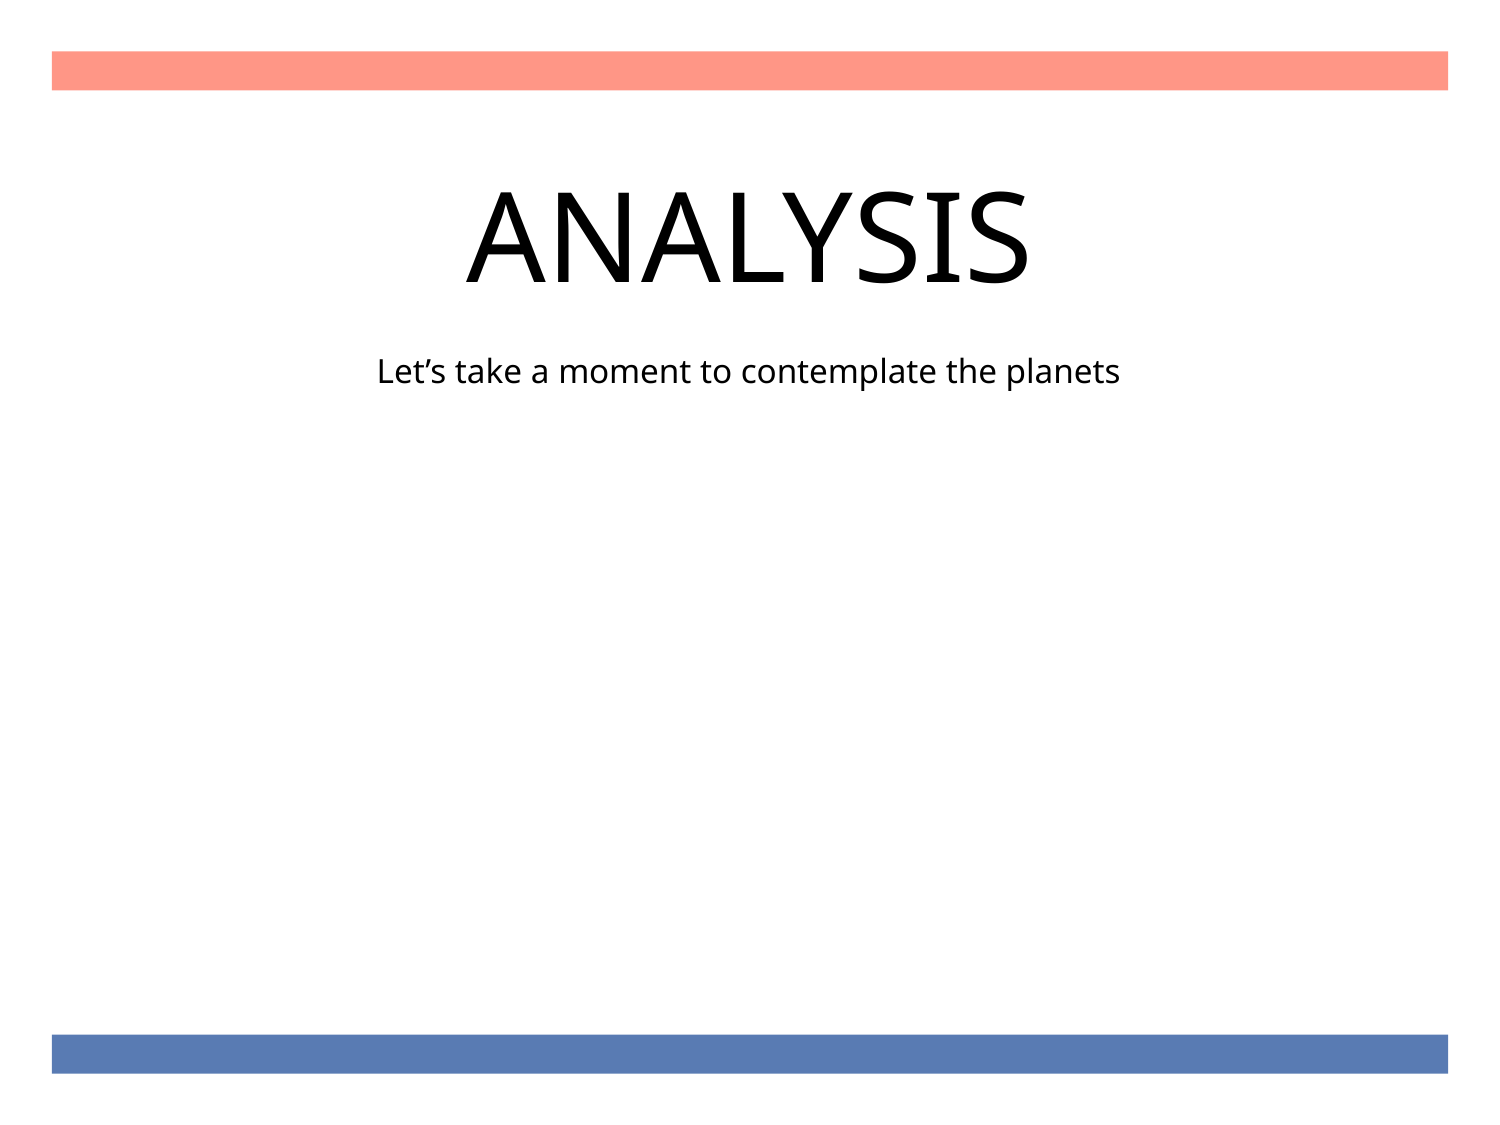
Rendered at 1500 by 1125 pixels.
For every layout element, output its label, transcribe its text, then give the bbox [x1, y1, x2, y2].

subtitle Let’s take a moment to contemplate the planets [55, 329, 1444, 1006]
title ANALYSIS [229, 142, 1271, 298]
